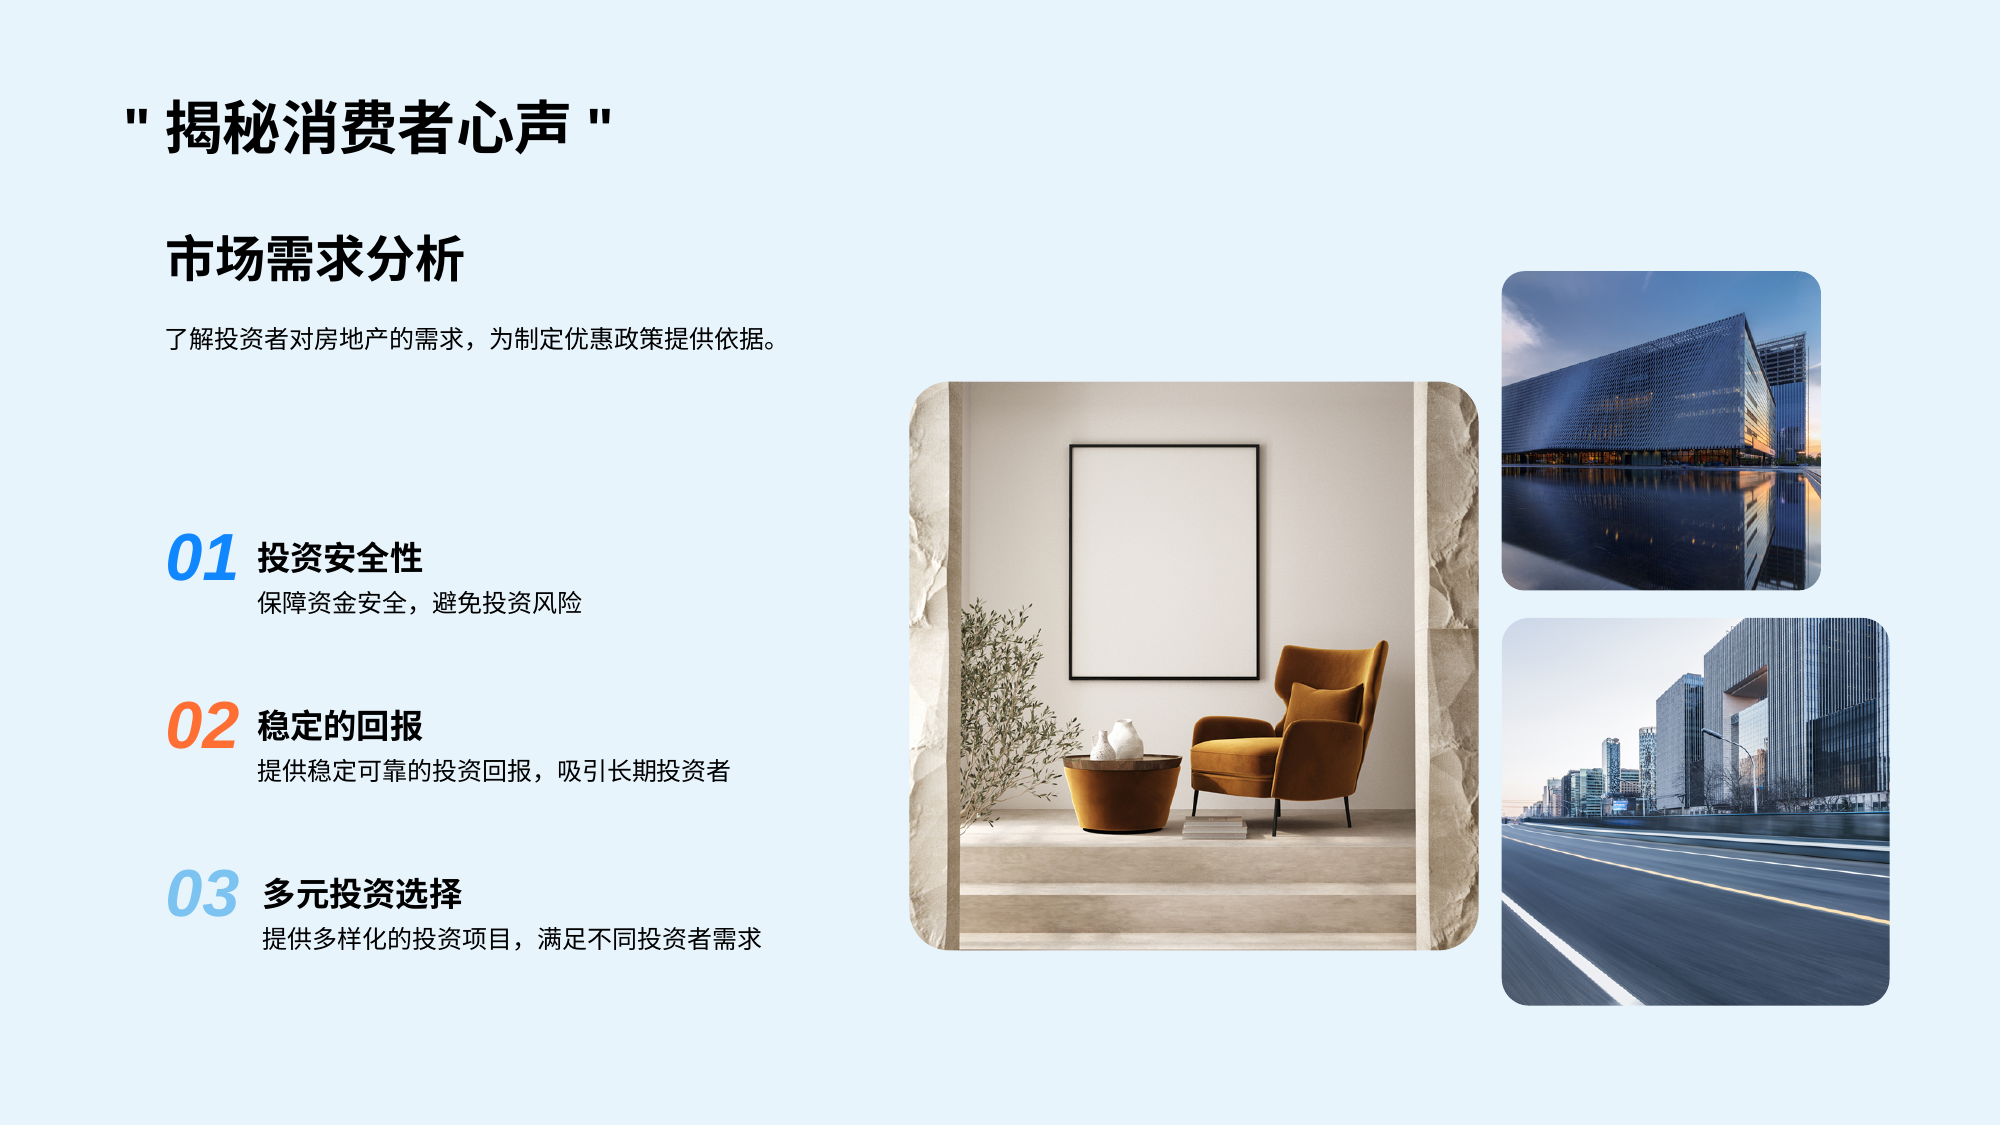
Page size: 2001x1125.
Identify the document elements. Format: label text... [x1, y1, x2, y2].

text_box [149, 219, 1890, 1006]
title "揭秘消费者心声" [108, 0, 1890, 169]
